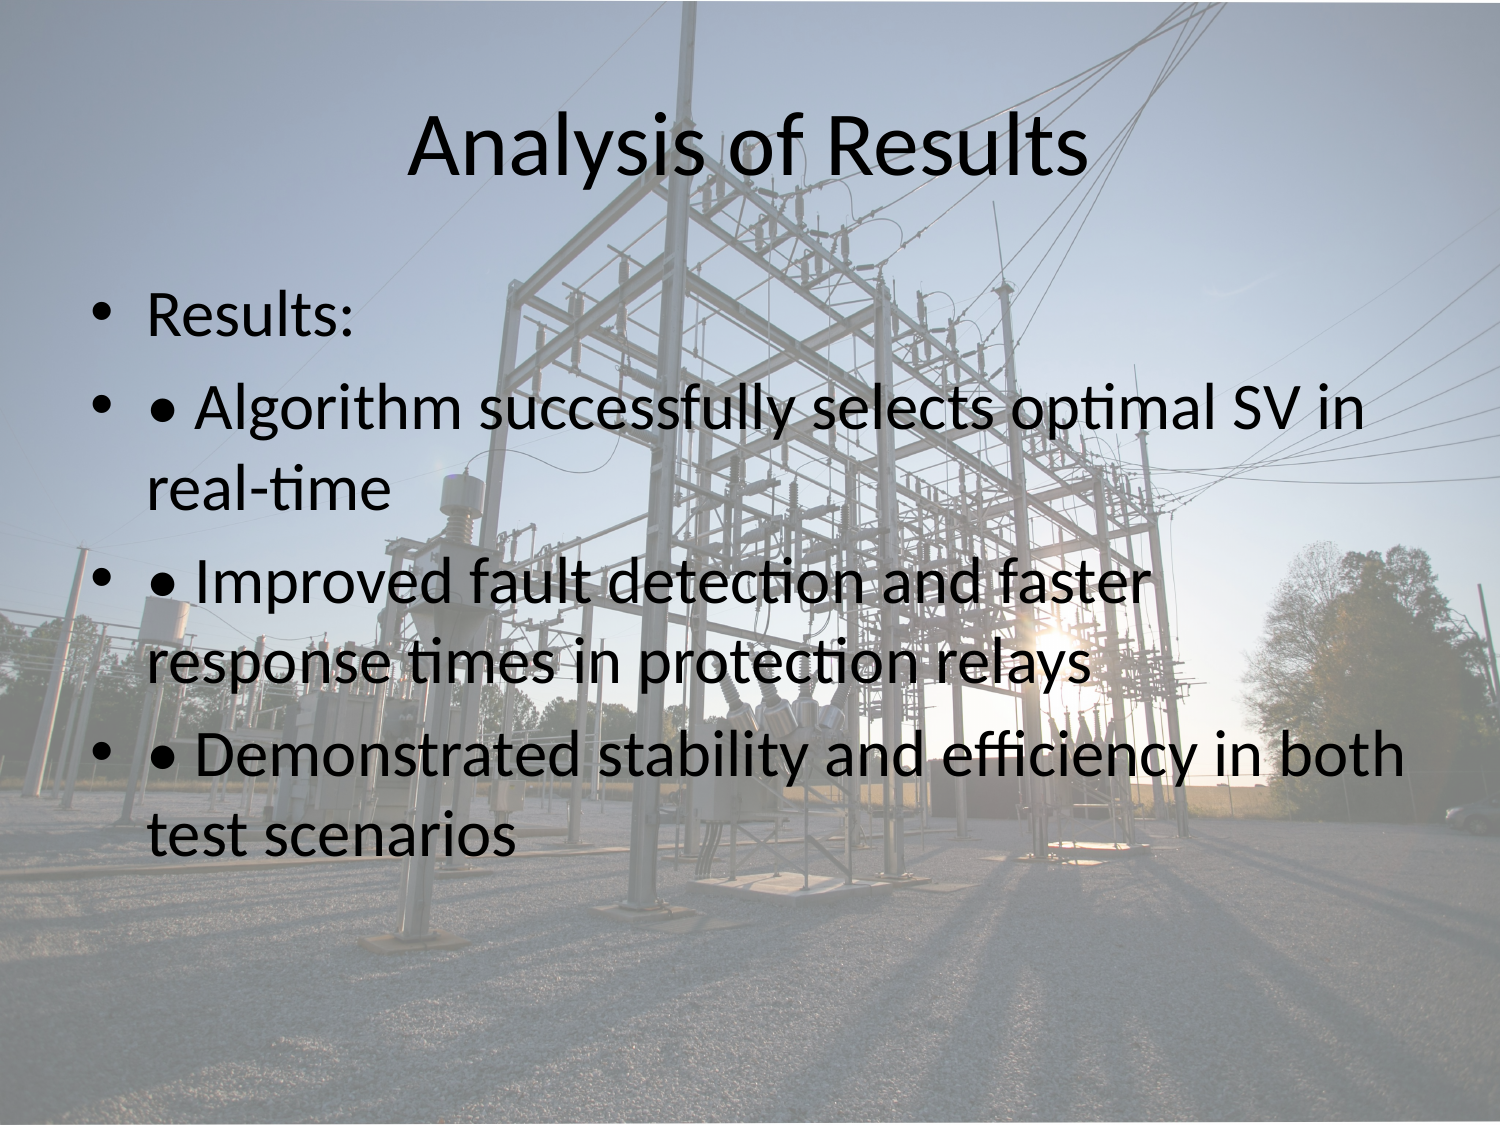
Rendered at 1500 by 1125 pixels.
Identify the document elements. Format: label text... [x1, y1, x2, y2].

title Analysis of Results [75, 45, 1425, 233]
list Results: • Algorithm successfully selects optimal SV in real-time • Improved fault detection and faster response times in protection relays • Demonstrated stability and efficiency in both test scenarios [75, 262, 1425, 1005]
